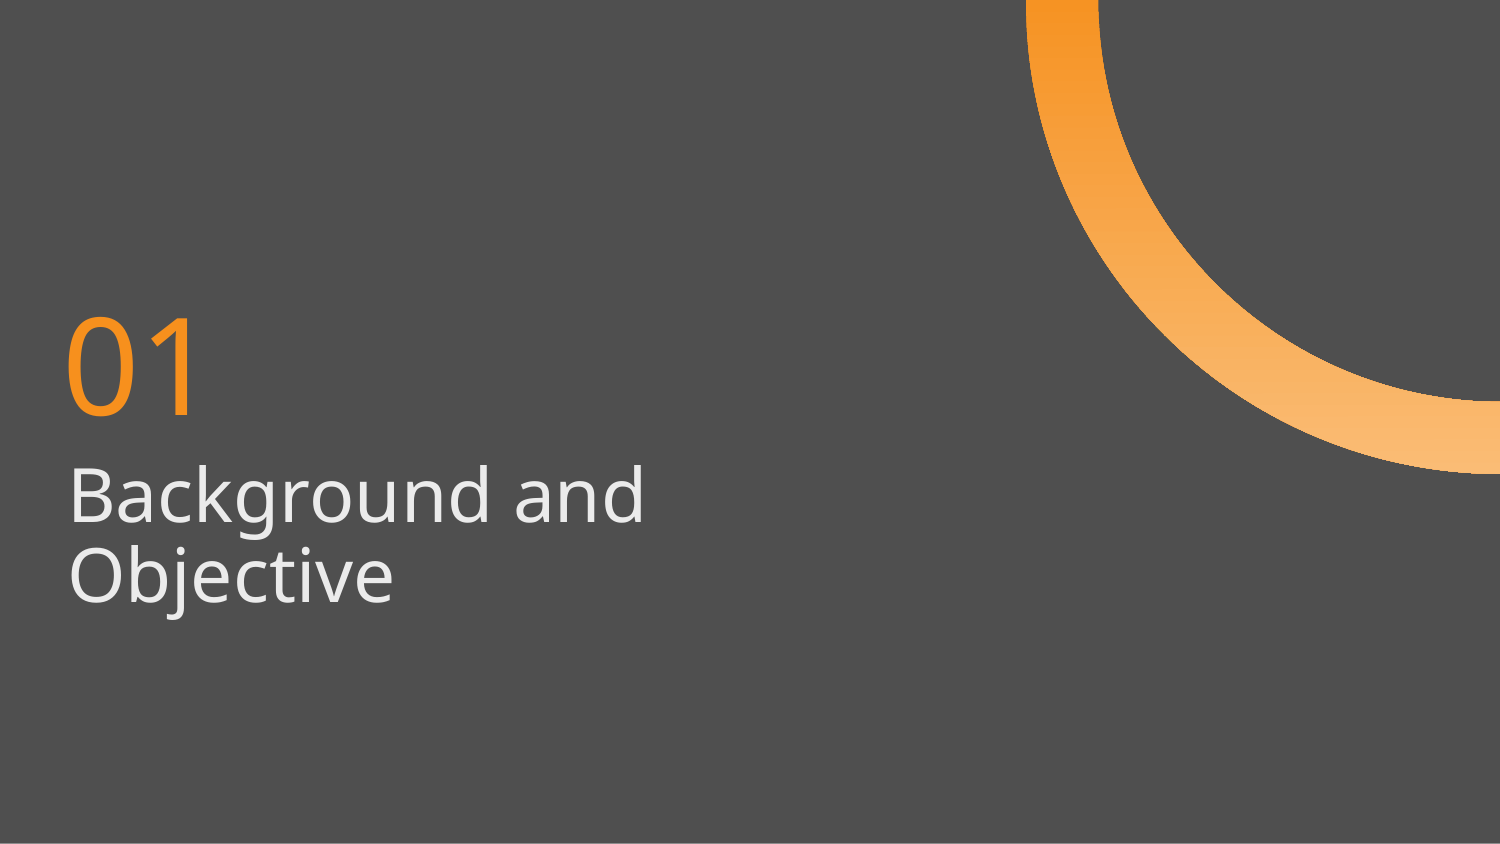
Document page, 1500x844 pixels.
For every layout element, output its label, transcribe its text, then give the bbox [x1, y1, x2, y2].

title 01 [62, 298, 288, 482]
title Background and Objective [67, 457, 710, 620]
